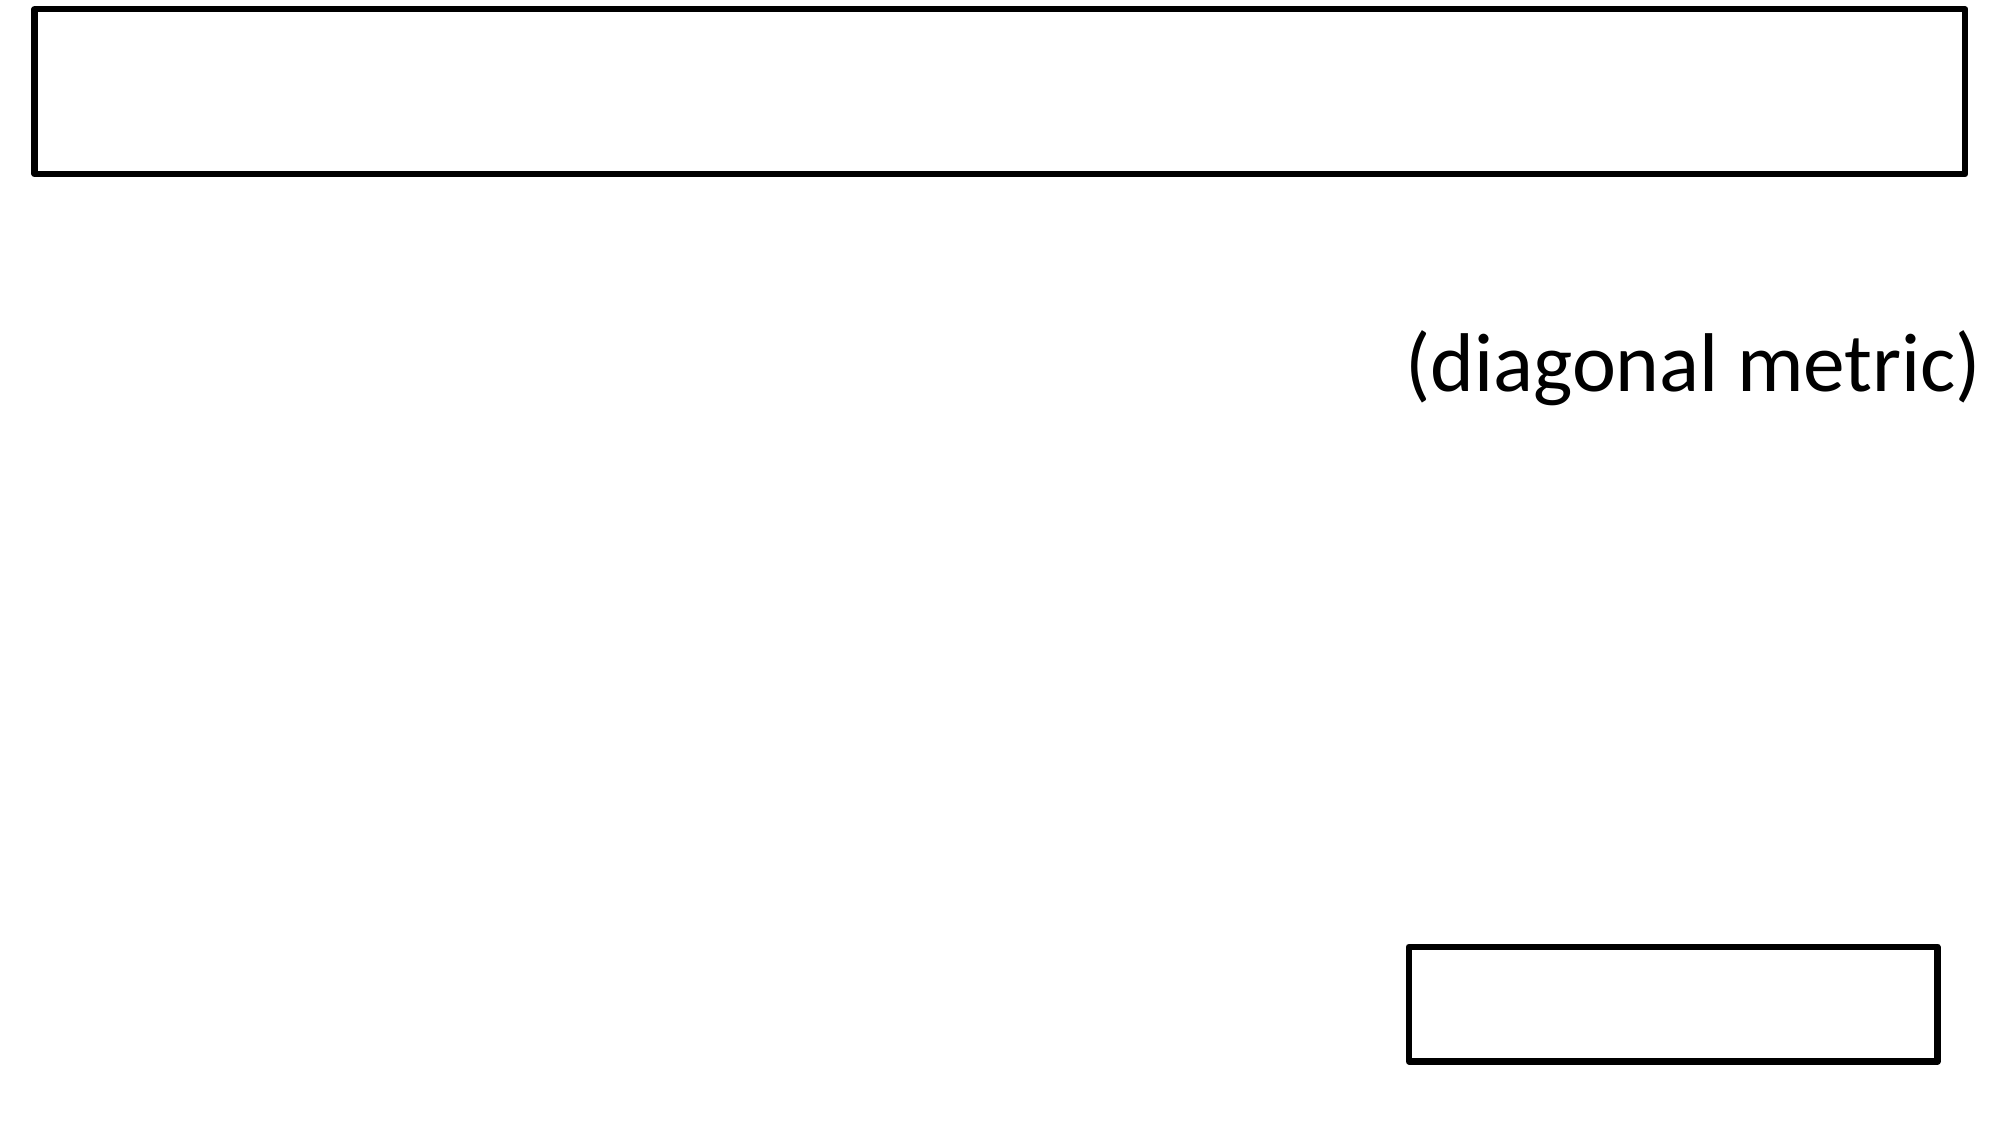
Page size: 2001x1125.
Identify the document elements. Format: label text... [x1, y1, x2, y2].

text_box (diagonal metric) [1391, 300, 1997, 416]
